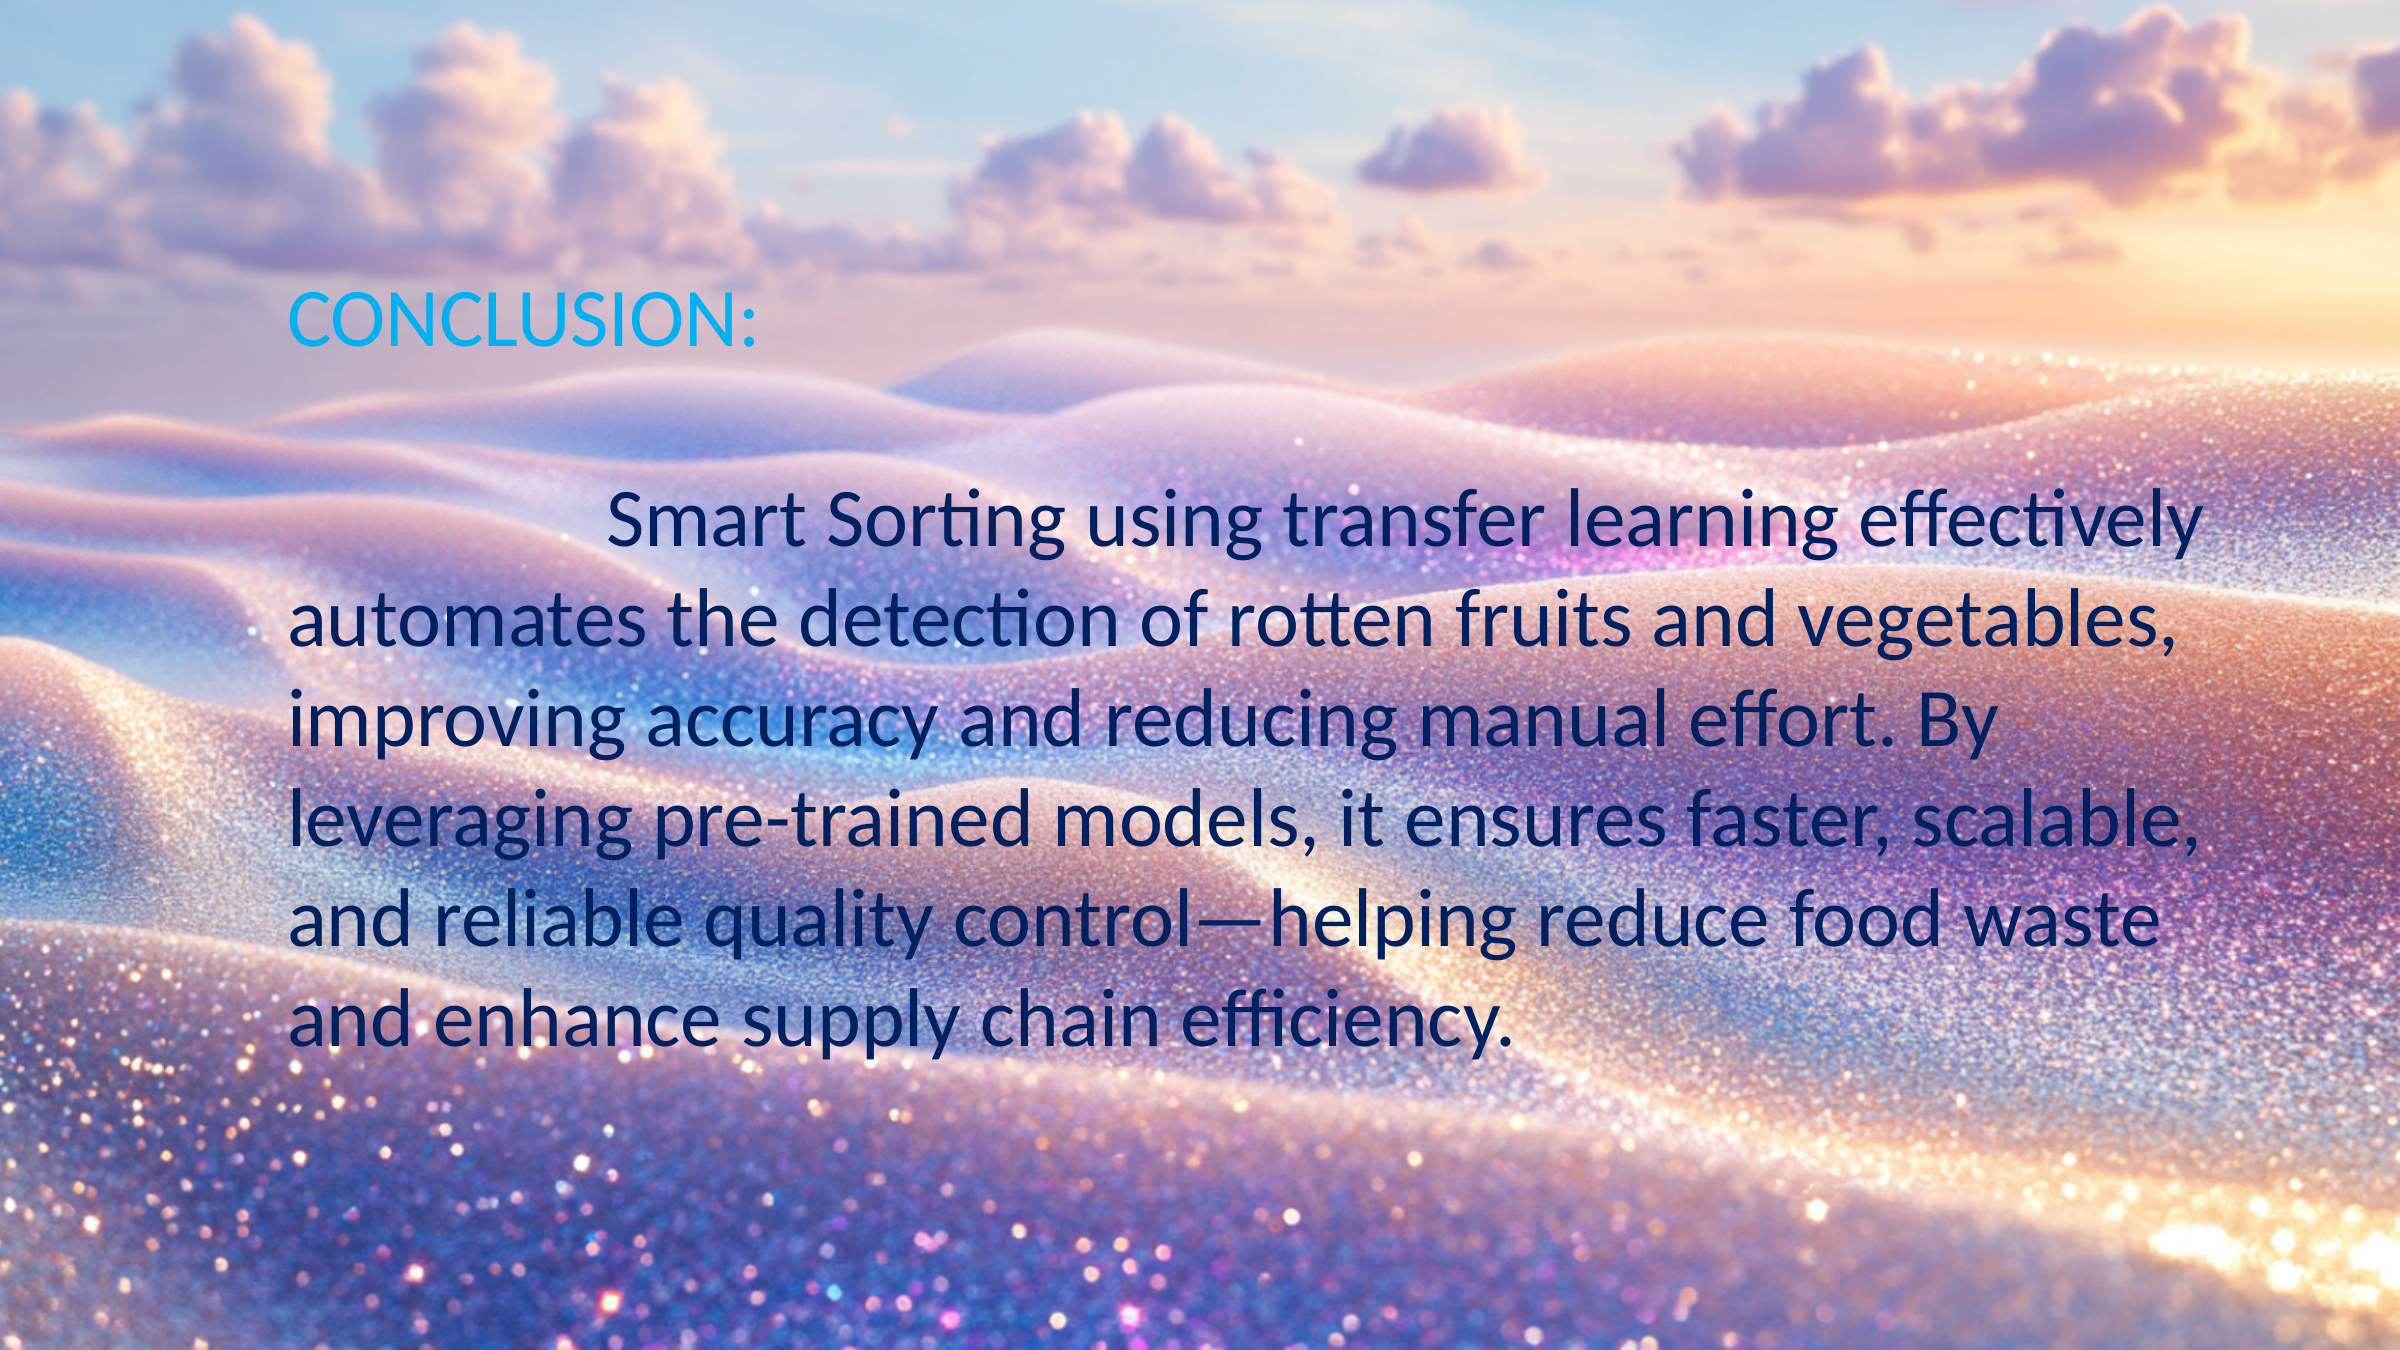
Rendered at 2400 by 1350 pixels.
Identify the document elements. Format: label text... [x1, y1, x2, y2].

picture [0, 0, 2400, 1350]
text_box CONCLUSION: Smart Sorting using transfer learning effectively automates the detection of rotten fruits and vegetables, improving accuracy and reducing manual effort. By leveraging pre-trained models, it ensures faster, scalable, and reliable quality control—helping reduce food waste and enhance supply chain efficiency. [272, 255, 2223, 1271]
